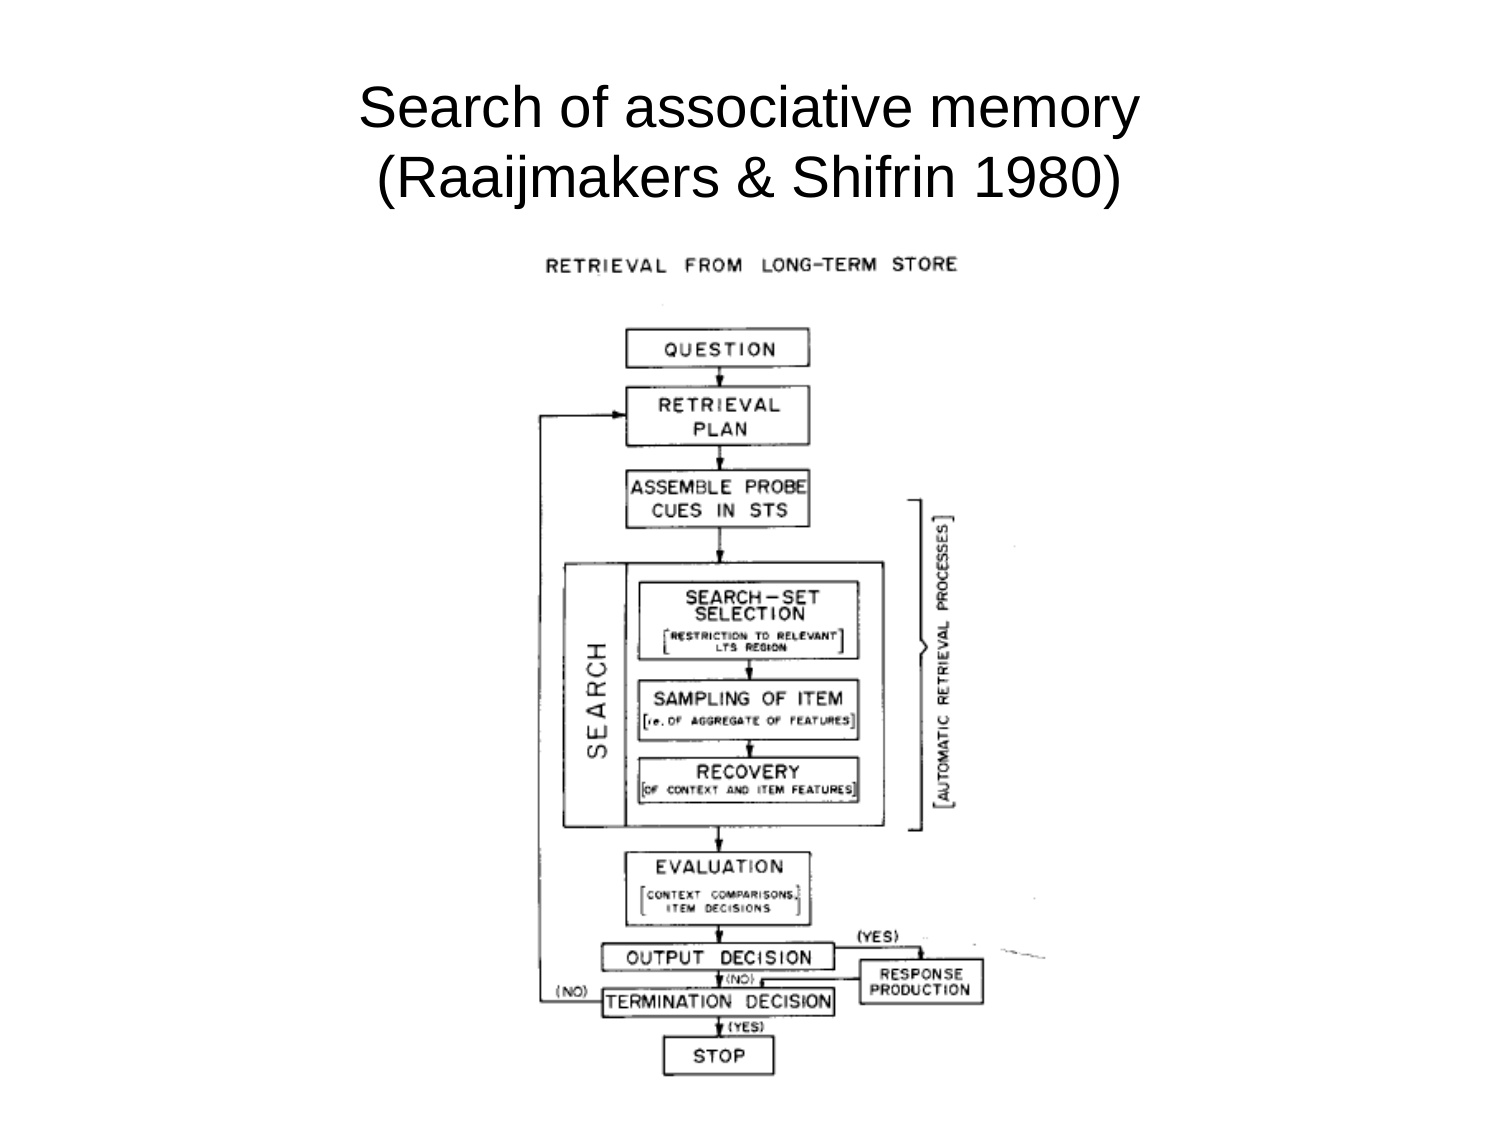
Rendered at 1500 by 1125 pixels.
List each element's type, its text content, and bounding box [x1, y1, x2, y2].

picture [405, 234, 1101, 1088]
title Search of associative memory (Raaijmakers & Shifrin 1980) [75, 45, 1425, 233]
